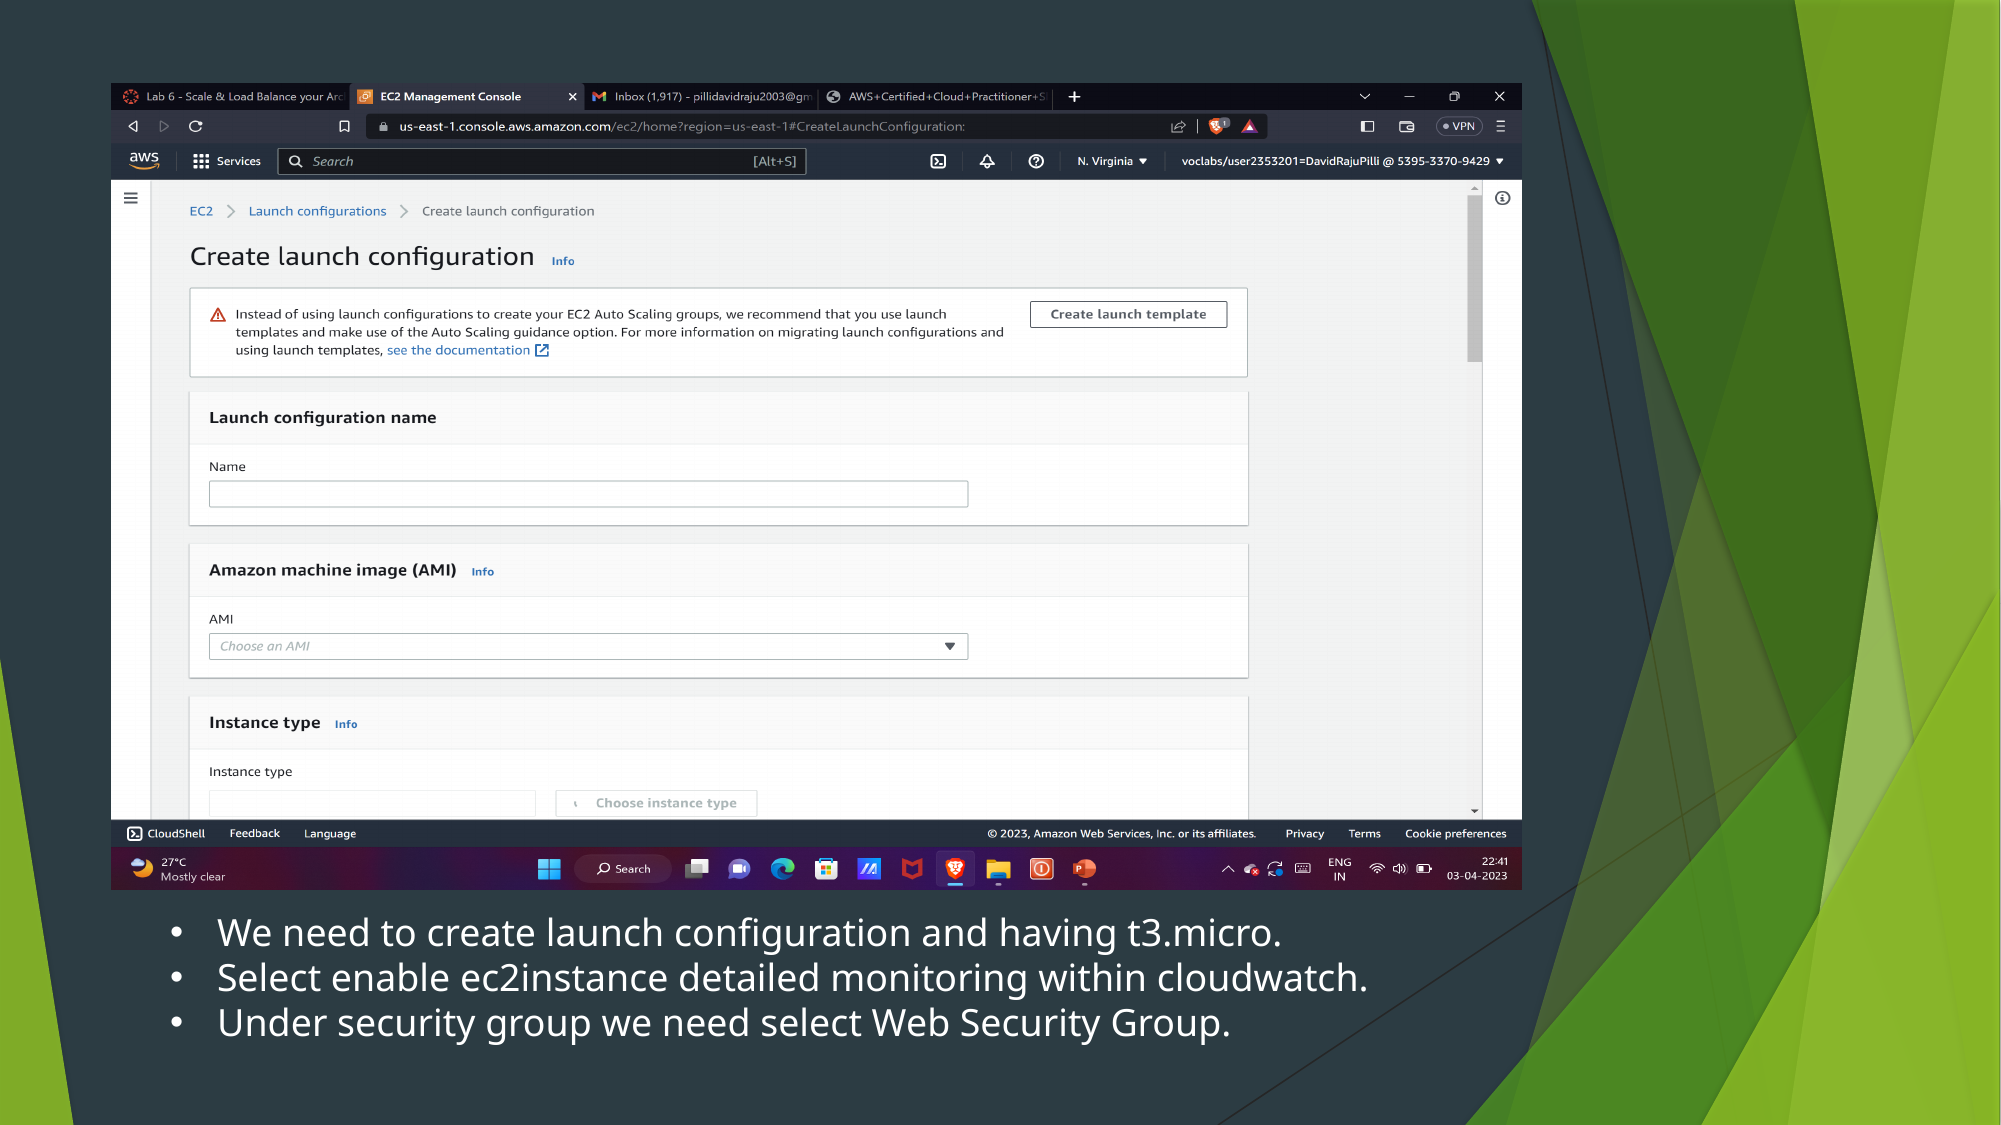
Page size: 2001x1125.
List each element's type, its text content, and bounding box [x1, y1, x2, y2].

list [110, 82, 1522, 890]
text_box We need to create launch configuration and having t3.micro. Select enable ec2instance detailed monitoring within cloudwatch. Under security group we need select Web Security Group. [155, 901, 1557, 1052]
